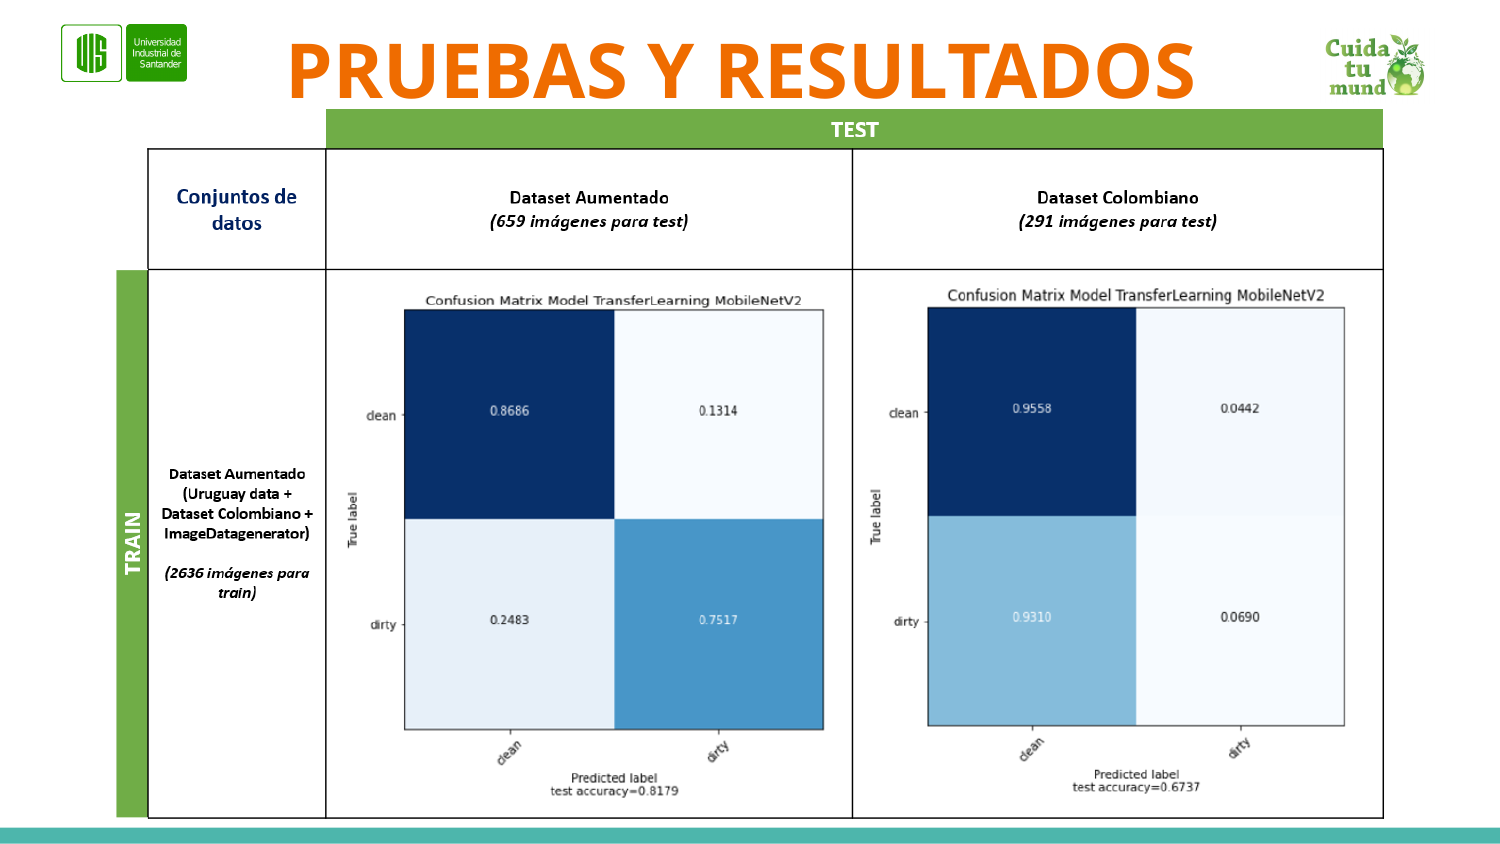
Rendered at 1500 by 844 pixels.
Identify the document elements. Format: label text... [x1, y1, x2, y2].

picture [60, 23, 187, 82]
title PRUEBAS Y RESULTADOS [42, 8, 1440, 125]
picture [106, 28, 1436, 824]
